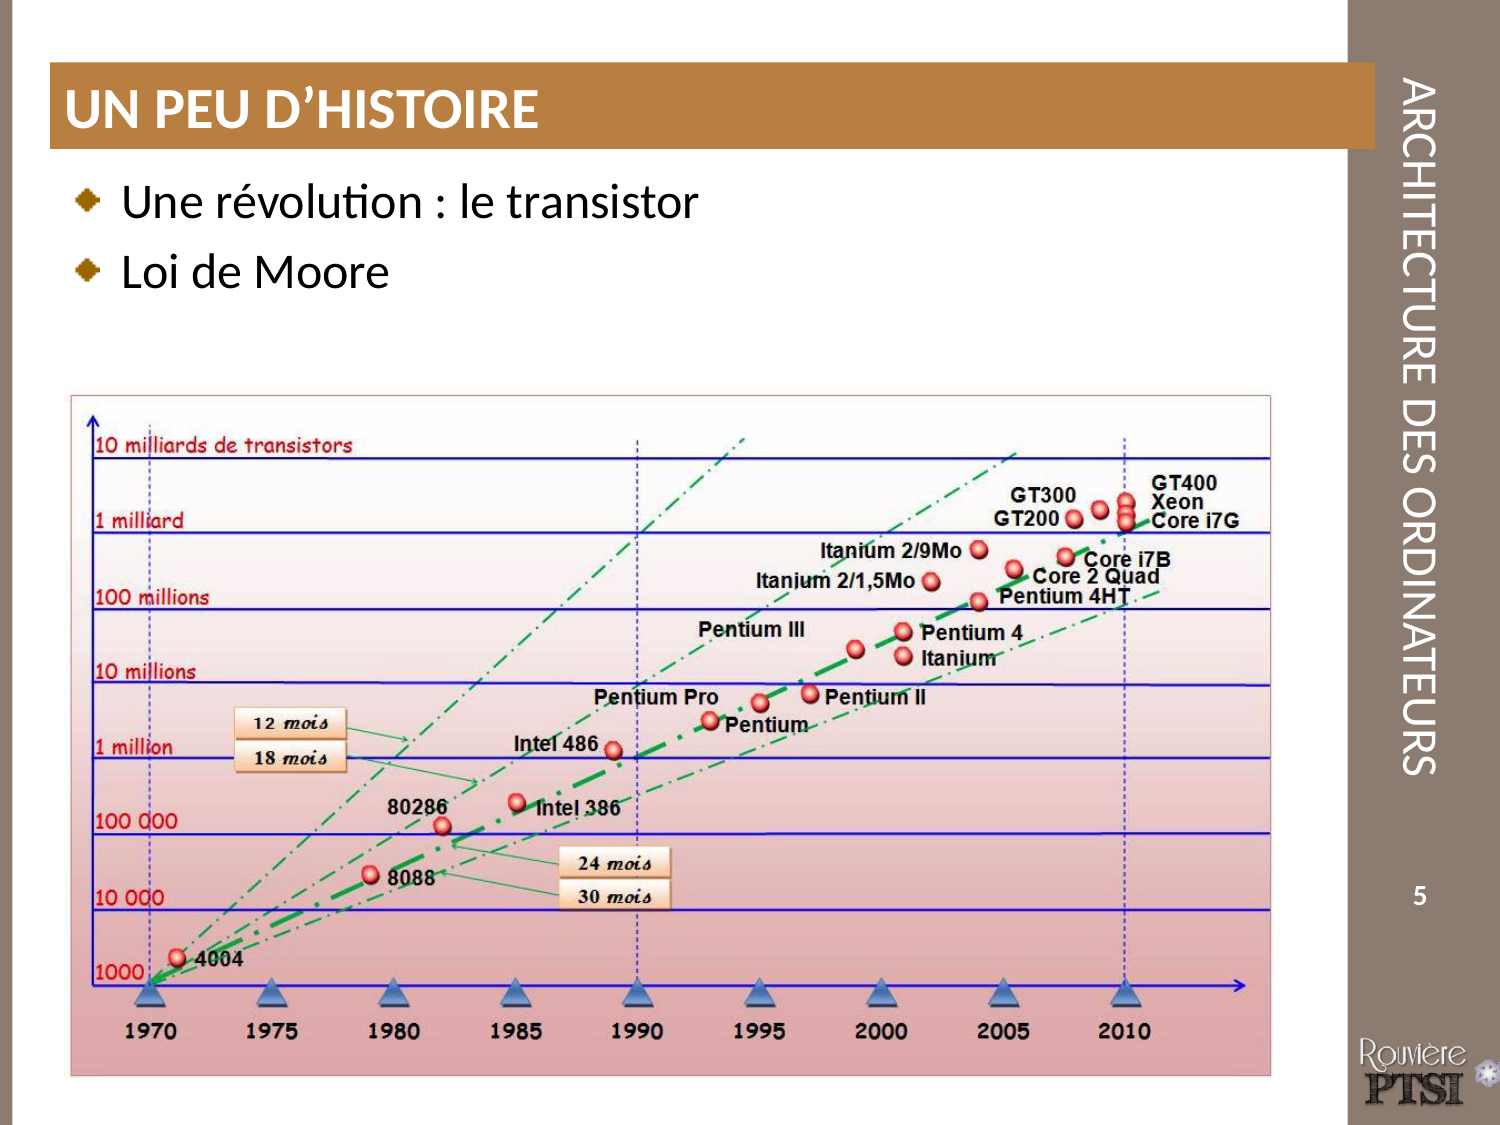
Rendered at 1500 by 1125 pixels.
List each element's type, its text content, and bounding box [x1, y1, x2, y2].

picture [64, 250, 100, 286]
picture [64, 180, 100, 216]
picture [1359, 1037, 1500, 1109]
list Un peu d’histoire [50, 62, 1375, 149]
picture [64, 385, 1279, 1085]
list Une révolution : le transistor Loi de Moore [50, 160, 1336, 1025]
slide_number 5 [1340, 869, 1500, 917]
